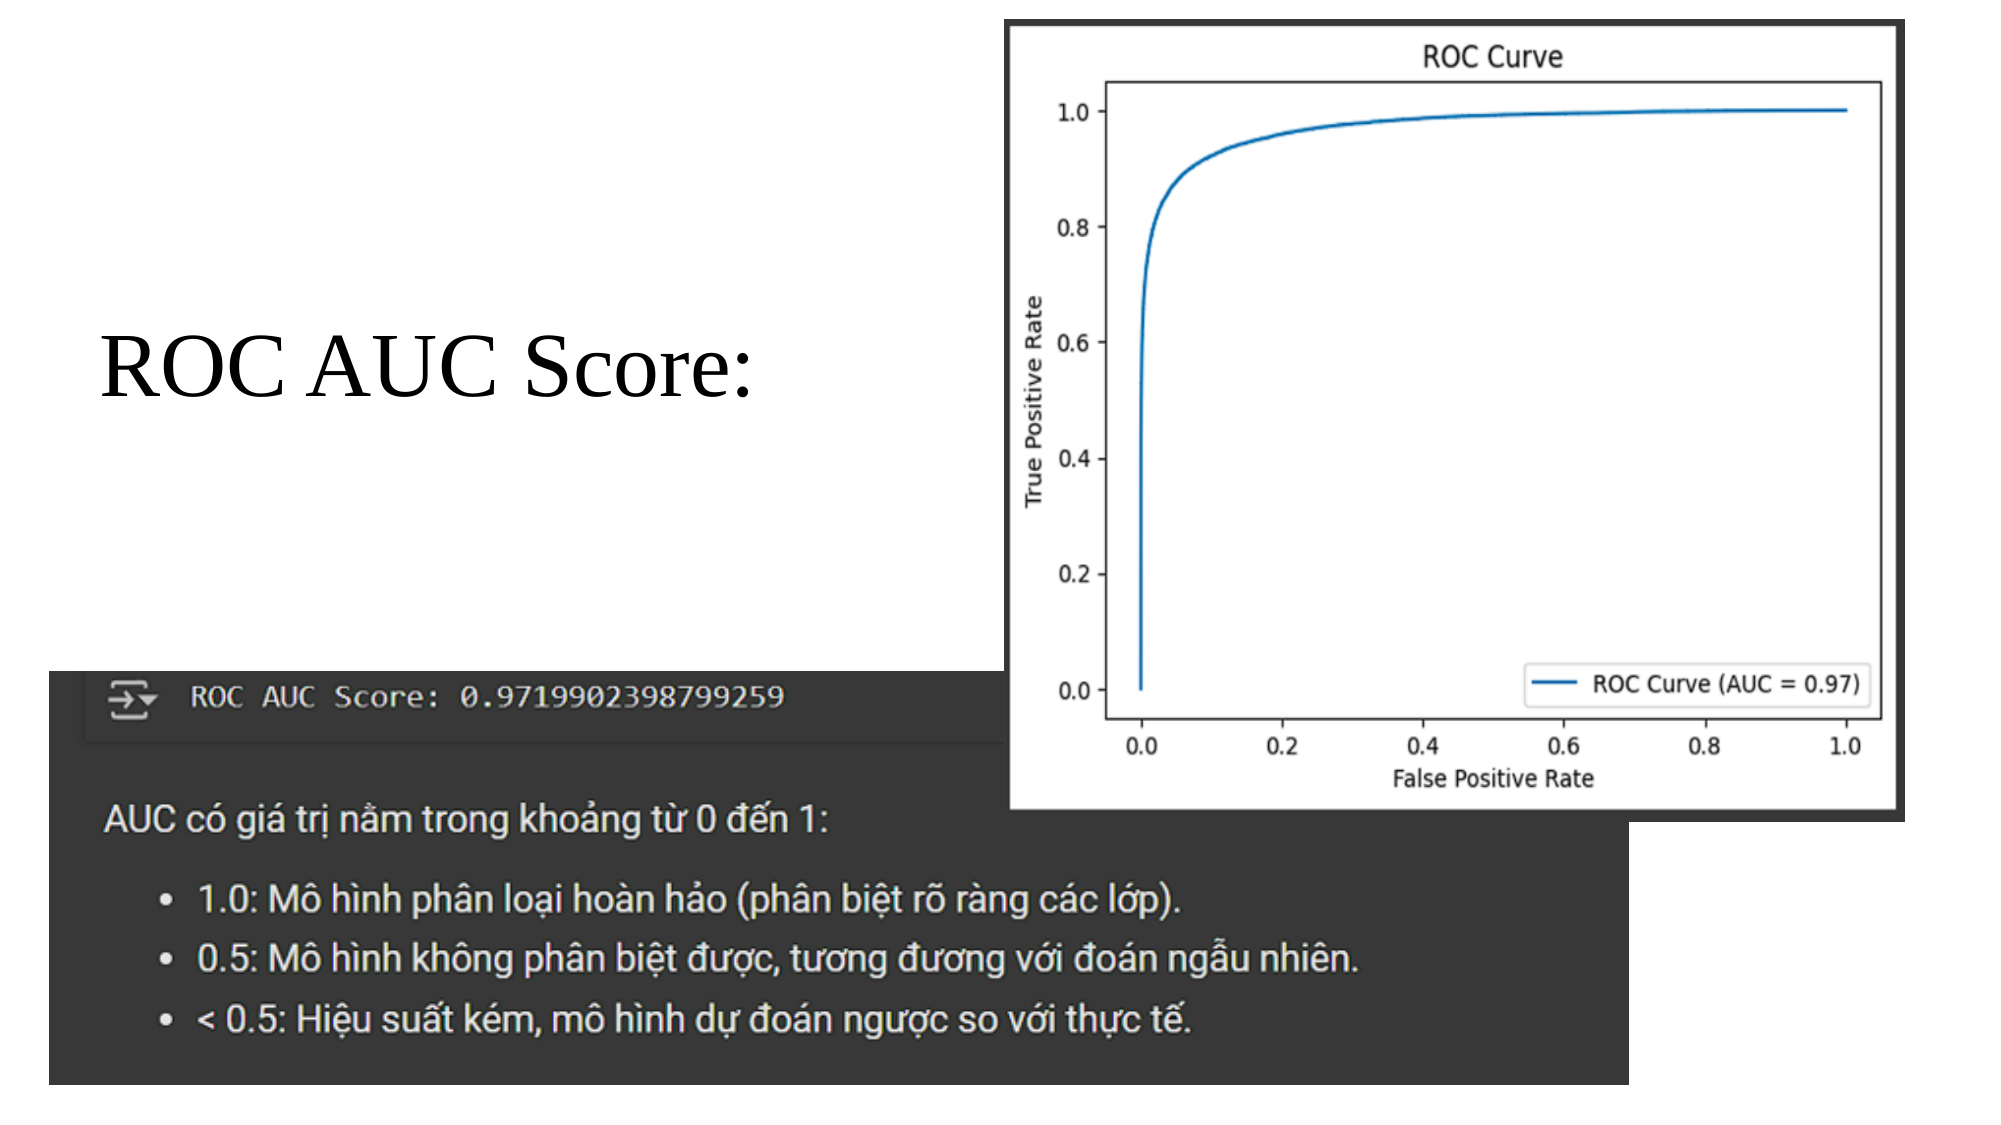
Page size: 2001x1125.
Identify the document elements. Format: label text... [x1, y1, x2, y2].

title ROC AUC Score: [84, 258, 1004, 476]
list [48, 671, 1629, 1085]
picture [1004, 19, 1906, 823]
